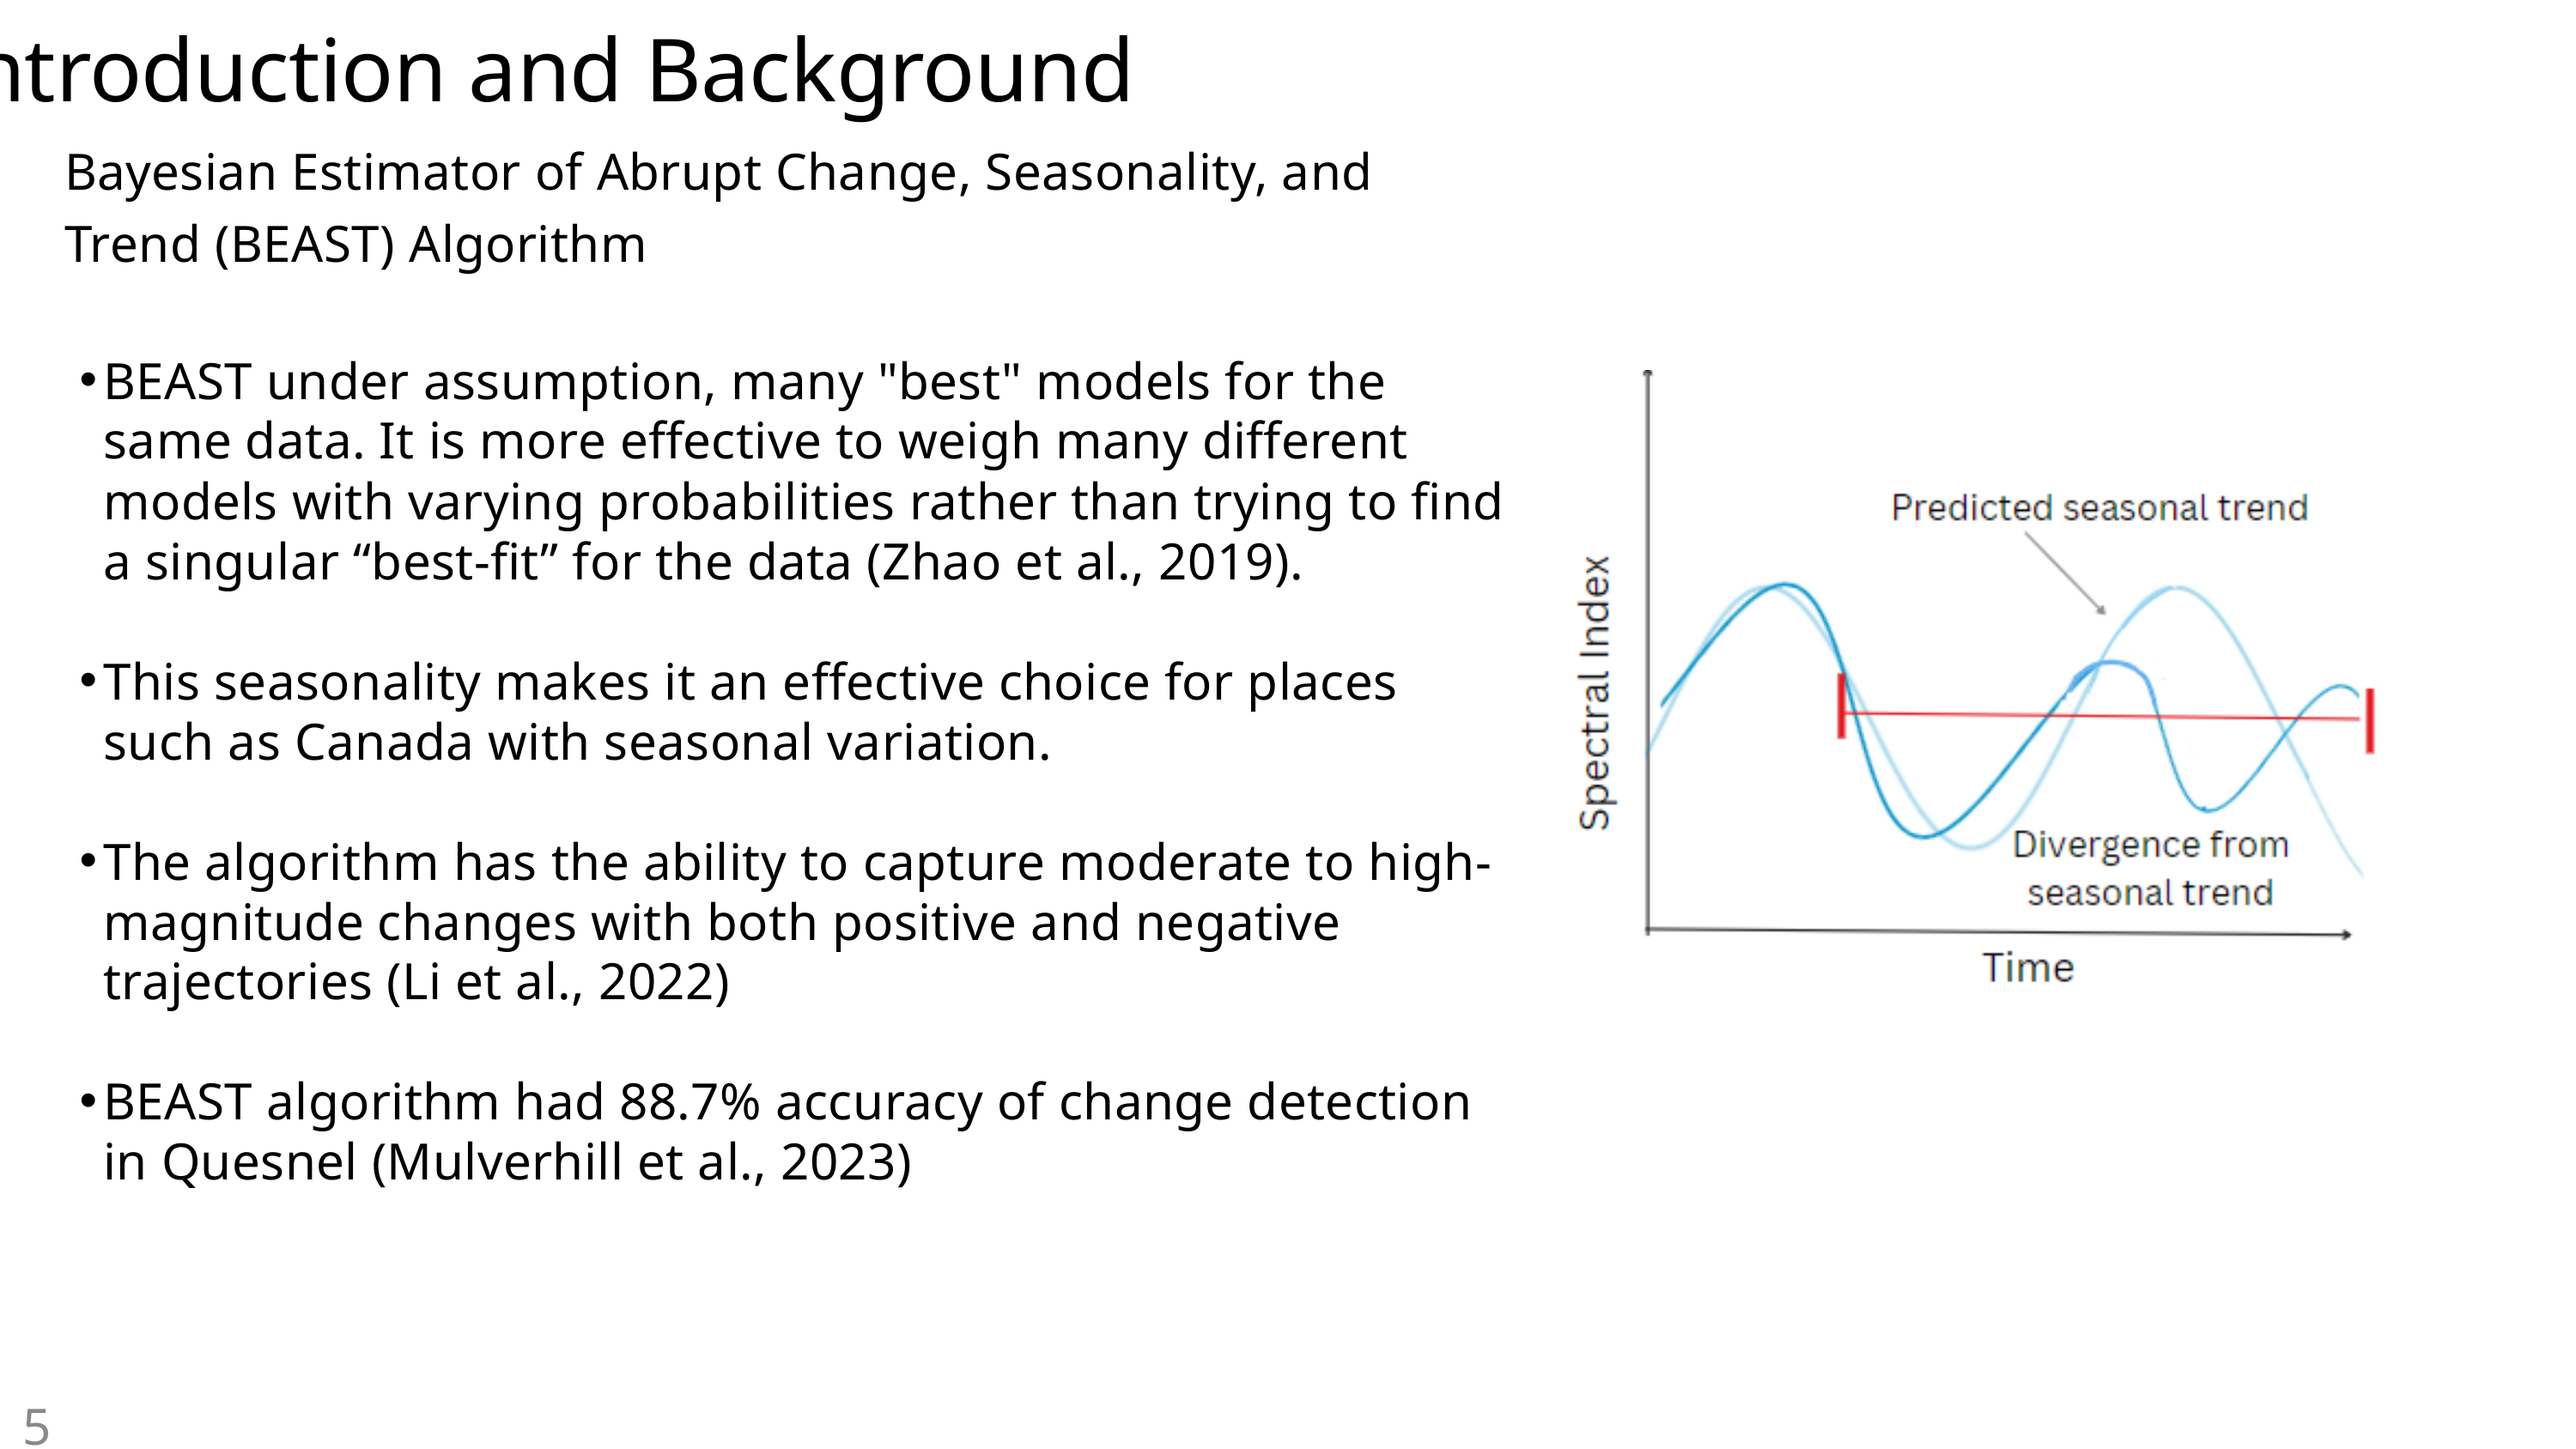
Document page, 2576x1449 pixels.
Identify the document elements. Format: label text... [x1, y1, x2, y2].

text_box 5 [0, 1394, 52, 1449]
text_box Introduction and Background [0, 44, 1631, 194]
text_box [1545, 370, 2448, 993]
text_box Bayesian Estimator of Abrupt Change, Seasonality, and Trend (BEAST) Algorithm [64, 127, 1417, 273]
text_box BEAST under assumption, many "best" models for the same data. It is more effective to weigh many different models with varying probabilities rather than trying to find a singular “best-fit” for the data (Zhao et al., 2019). This seasonality makes it an effective choice for places such as Canada with seasonal variation. The algorithm has the ability to capture moderate to high-magnitude changes with both positive and negative trajectories (Li et al., 2022) BEAST algorithm had 88.7% accuracy of change detection in Quesnel (Mulverhill et al., 2023) [55, 349, 1517, 1191]
